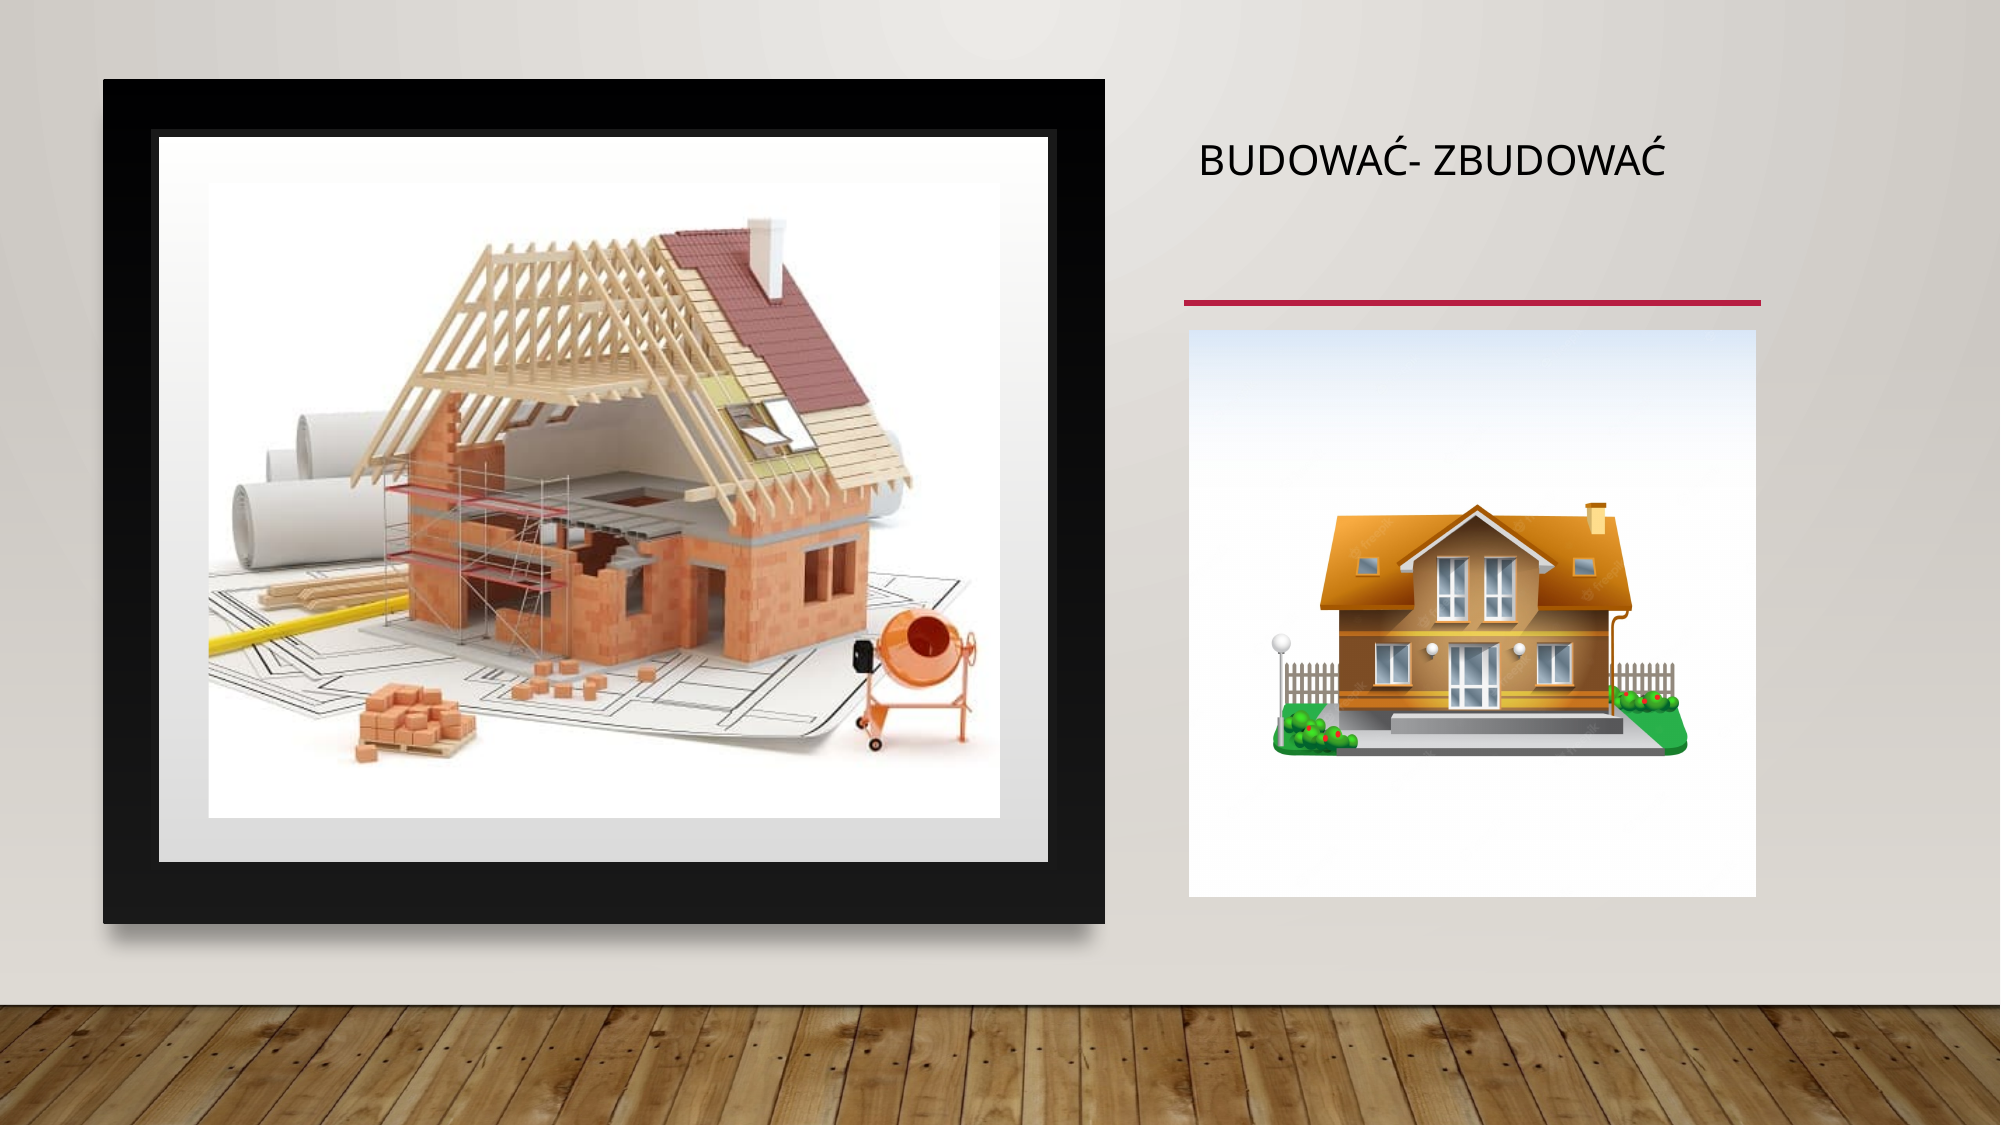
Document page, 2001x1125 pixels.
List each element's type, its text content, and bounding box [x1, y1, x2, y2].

picture [208, 182, 1001, 818]
picture [0, 1006, 2000, 1125]
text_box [103, 78, 1106, 924]
title Budować- zbudować [1184, 131, 1762, 302]
text_box [0, 330, 2000, 1004]
text_box [0, 0, 2000, 330]
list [1189, 330, 1756, 897]
